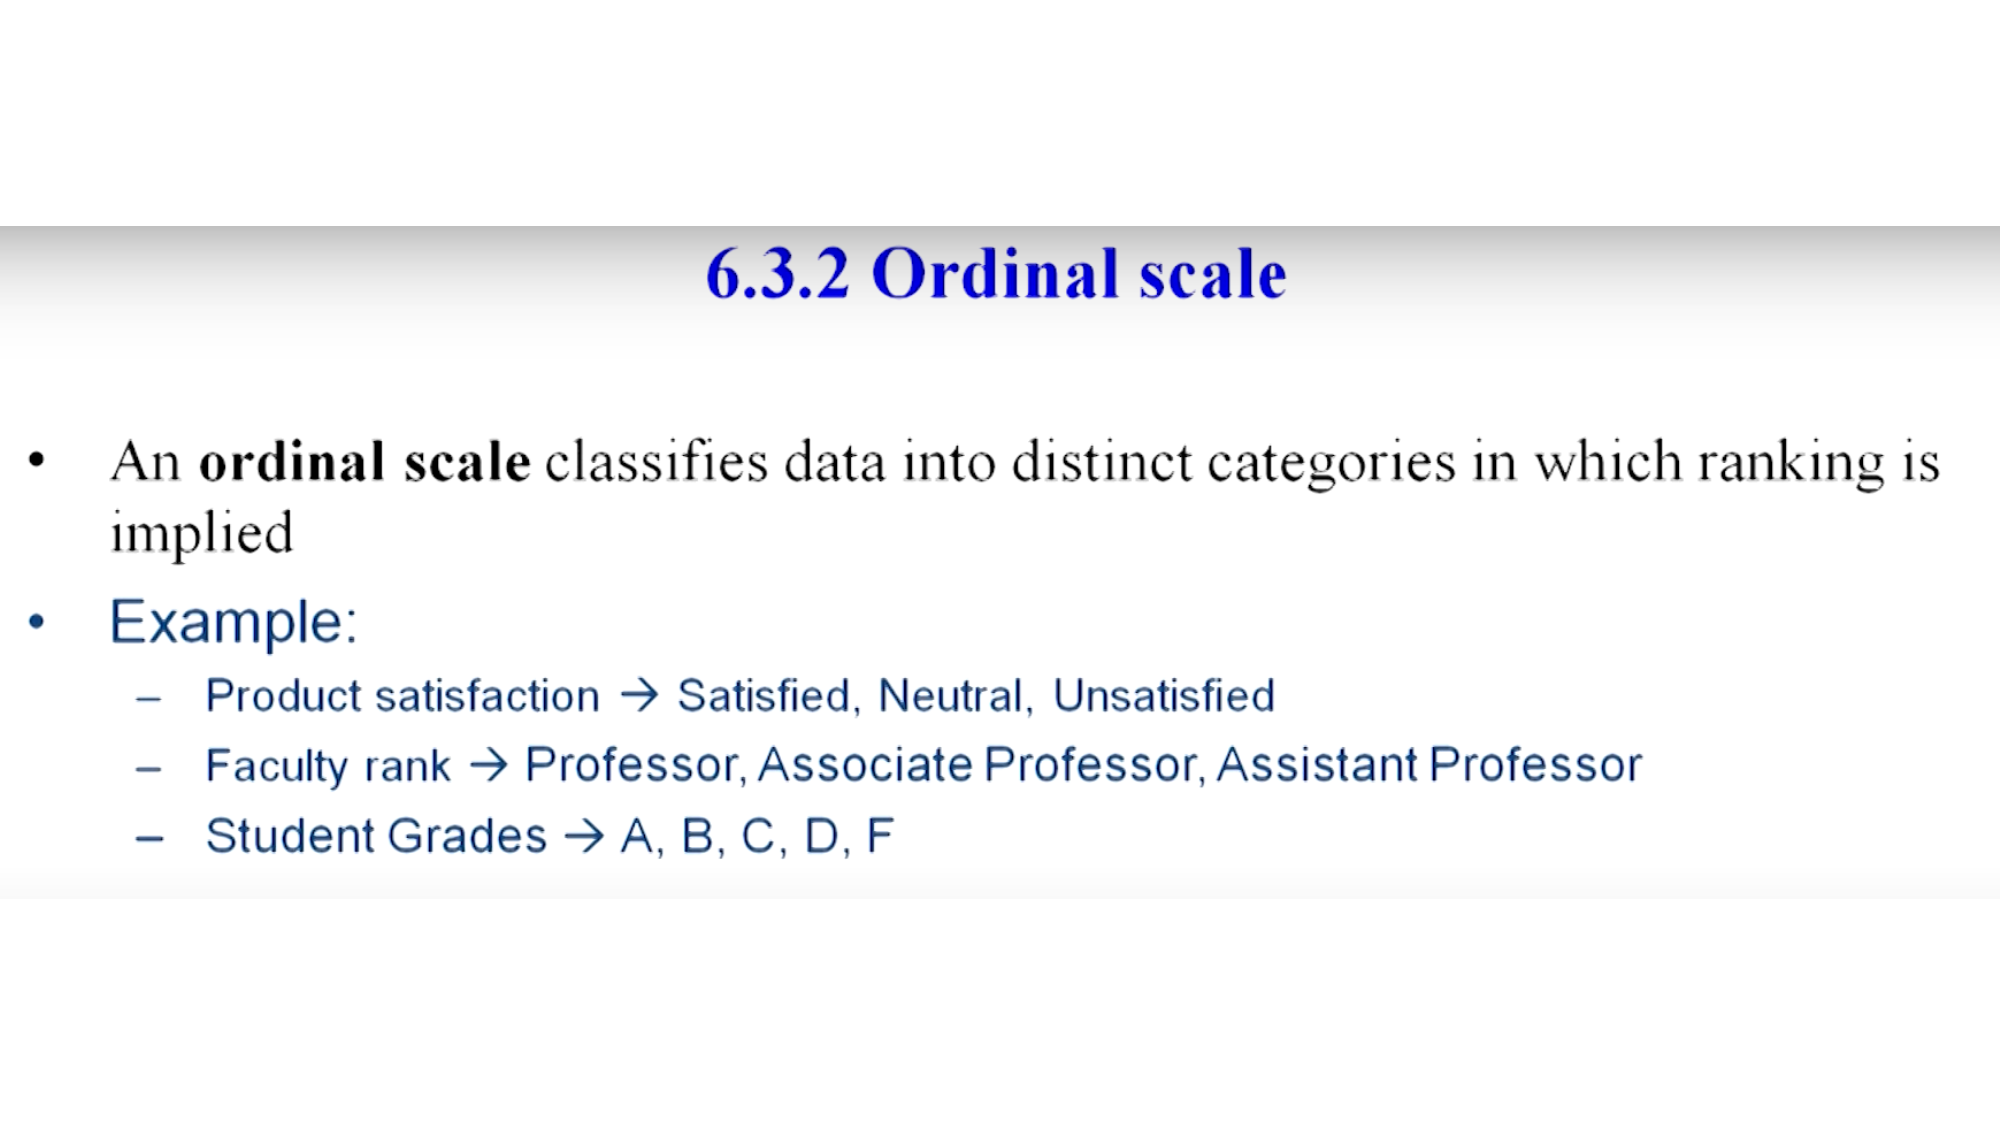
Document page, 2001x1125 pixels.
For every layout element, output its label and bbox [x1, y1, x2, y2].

picture [0, 226, 2000, 899]
